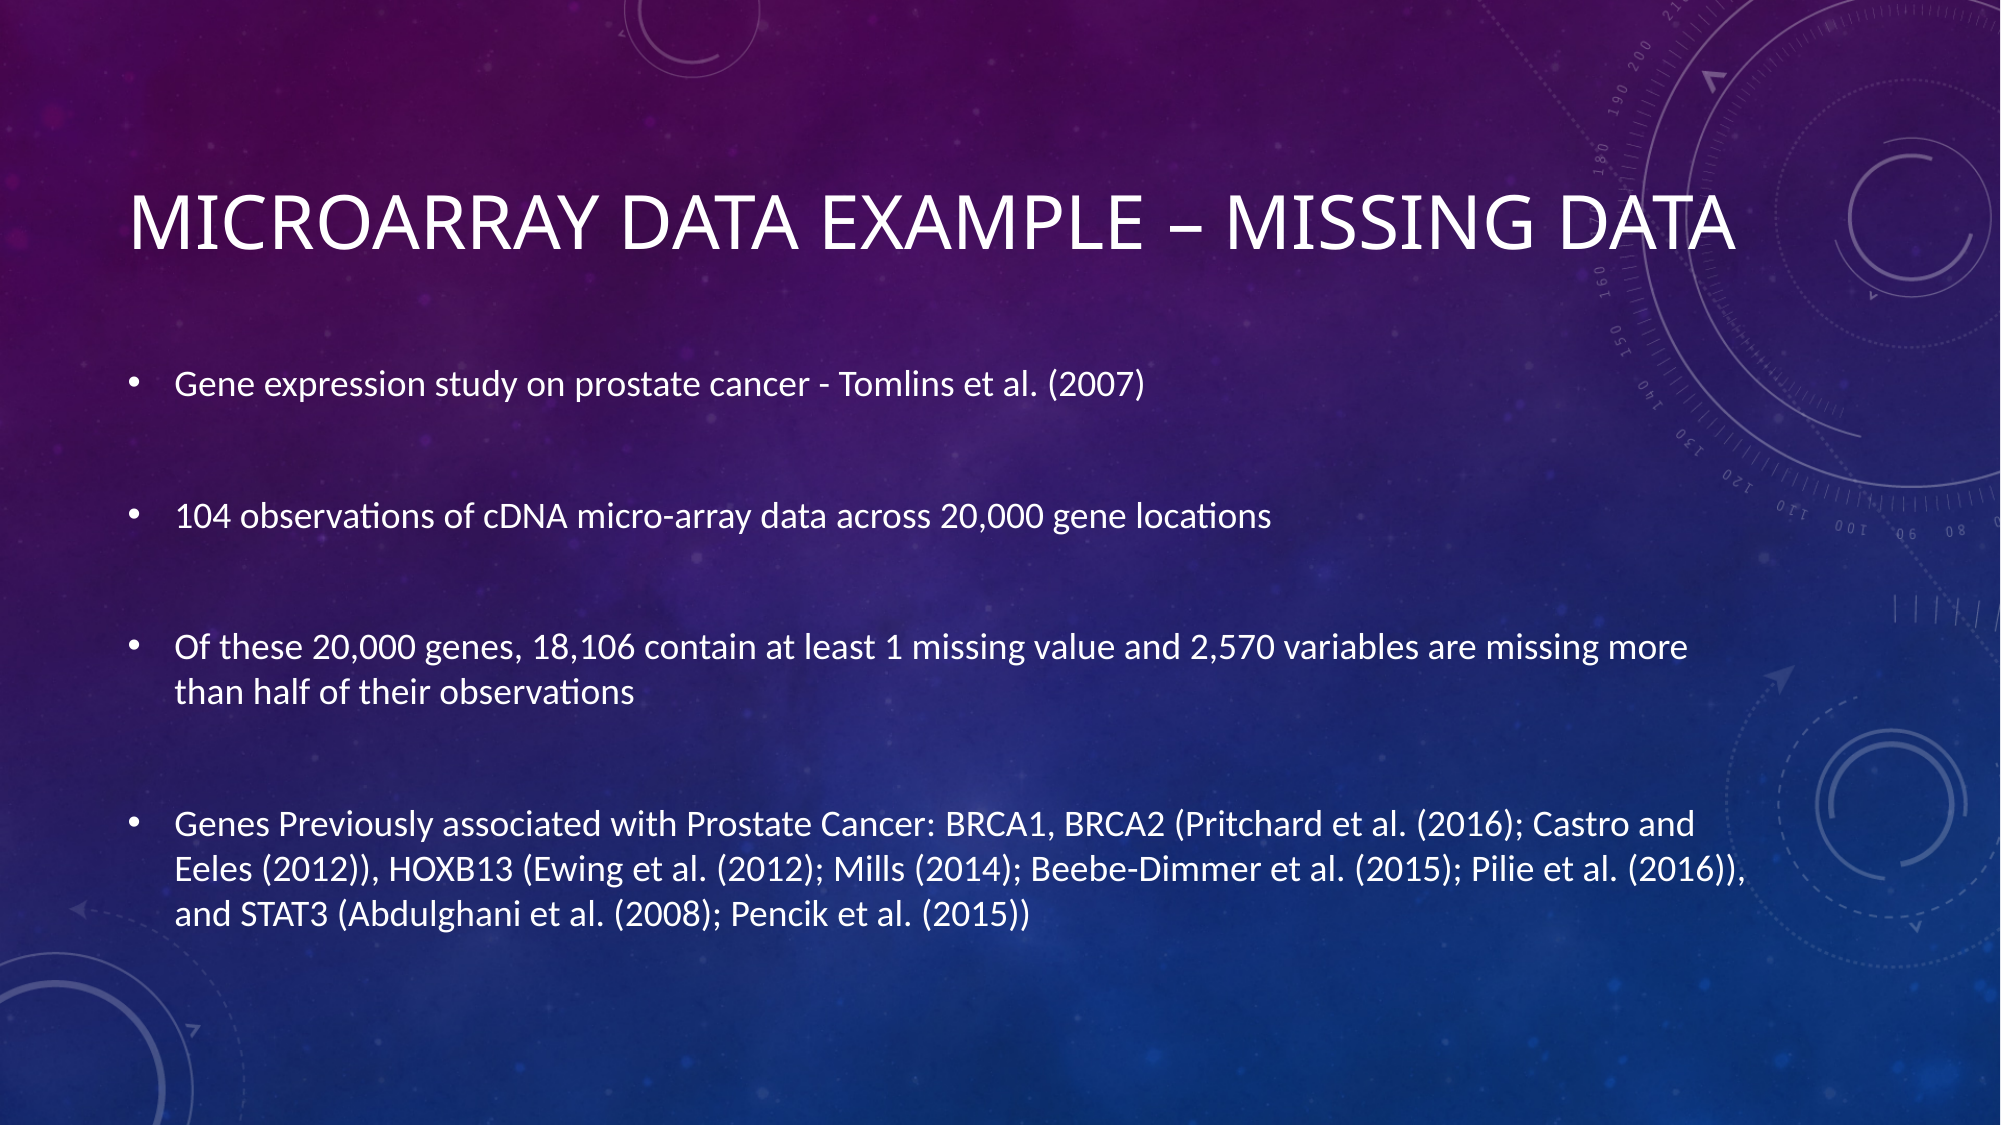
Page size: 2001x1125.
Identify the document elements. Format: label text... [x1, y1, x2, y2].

title Microarray data example – Missing data [112, 99, 1775, 339]
list Gene expression study on prostate cancer - Tomlins et al. (2007) 104 observations of cDNA micro-array data across 20,000 gene locations Of these 20,000 genes, 18,106 contain at least 1 missing value and 2,570 variables are missing more than half of their observations Genes Previously associated with Prostate Cancer: BRCA1, BRCA2 (Pritchard et al. (2016); Castro and Eeles (2012)), HOXB13 (Ewing et al. (2012); Mills (2014); Beebe-Dimmer et al. (2015); Pilie et al. (2016)), and STAT3 (Abdulghani et al. (2008); Pencik et al. (2015)) [112, 351, 1775, 1109]
picture [0, 0, 2001, 1125]
